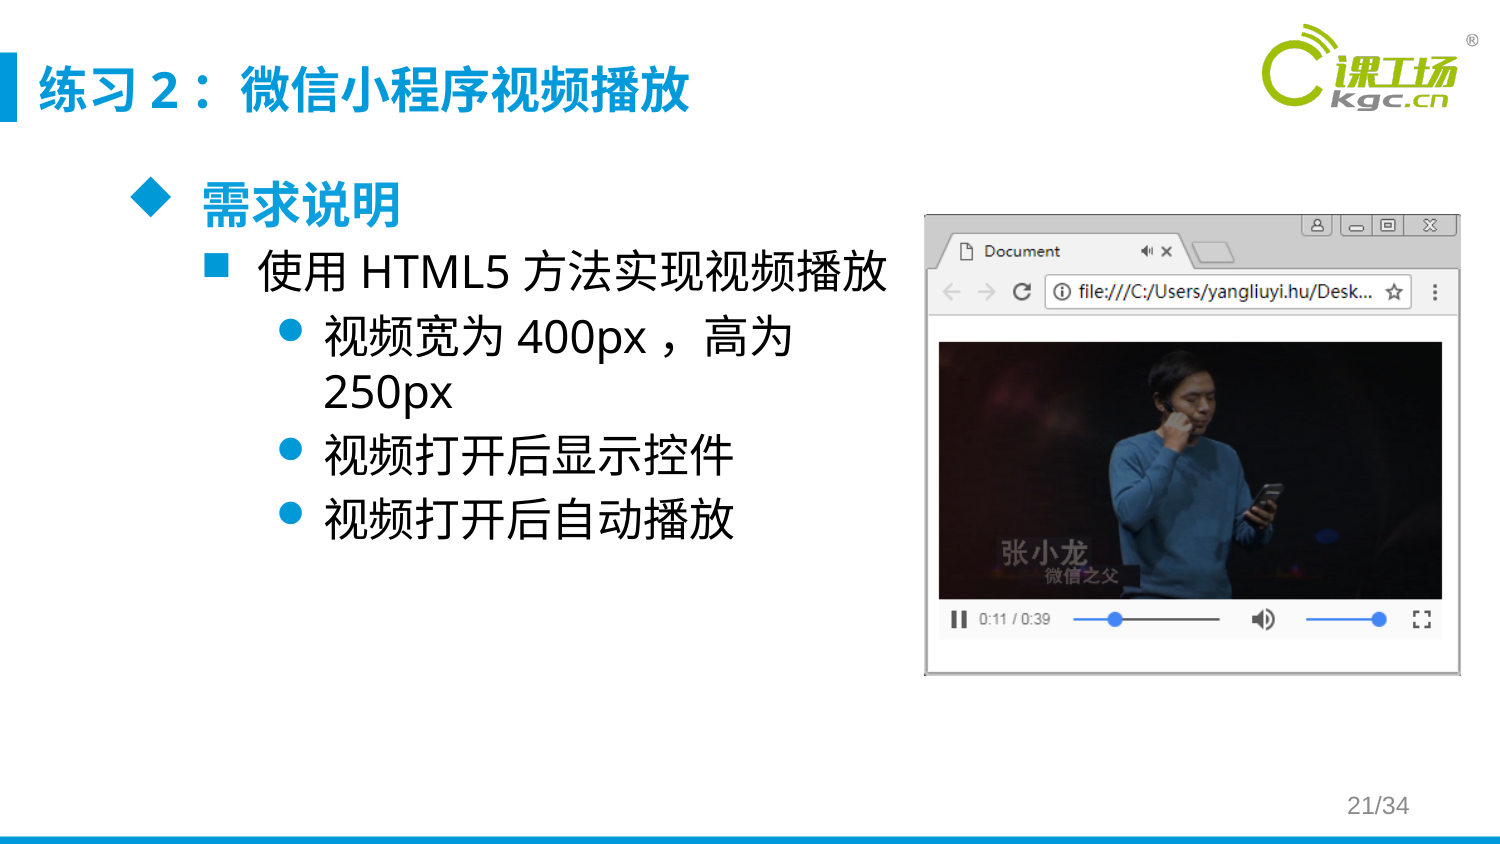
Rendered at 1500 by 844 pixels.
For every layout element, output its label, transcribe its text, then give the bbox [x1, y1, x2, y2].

title 练习2：微信小程序视频播放 [37, 33, 1390, 151]
slide_number 21/34 [1074, 782, 1425, 828]
picture [0, 0, 1500, 836]
list 需求说明 使用HTML5方法实现视频播放 视频宽为400px，高为250px 视频打开后显示控件 视频打开后自动播放 [110, 166, 926, 724]
